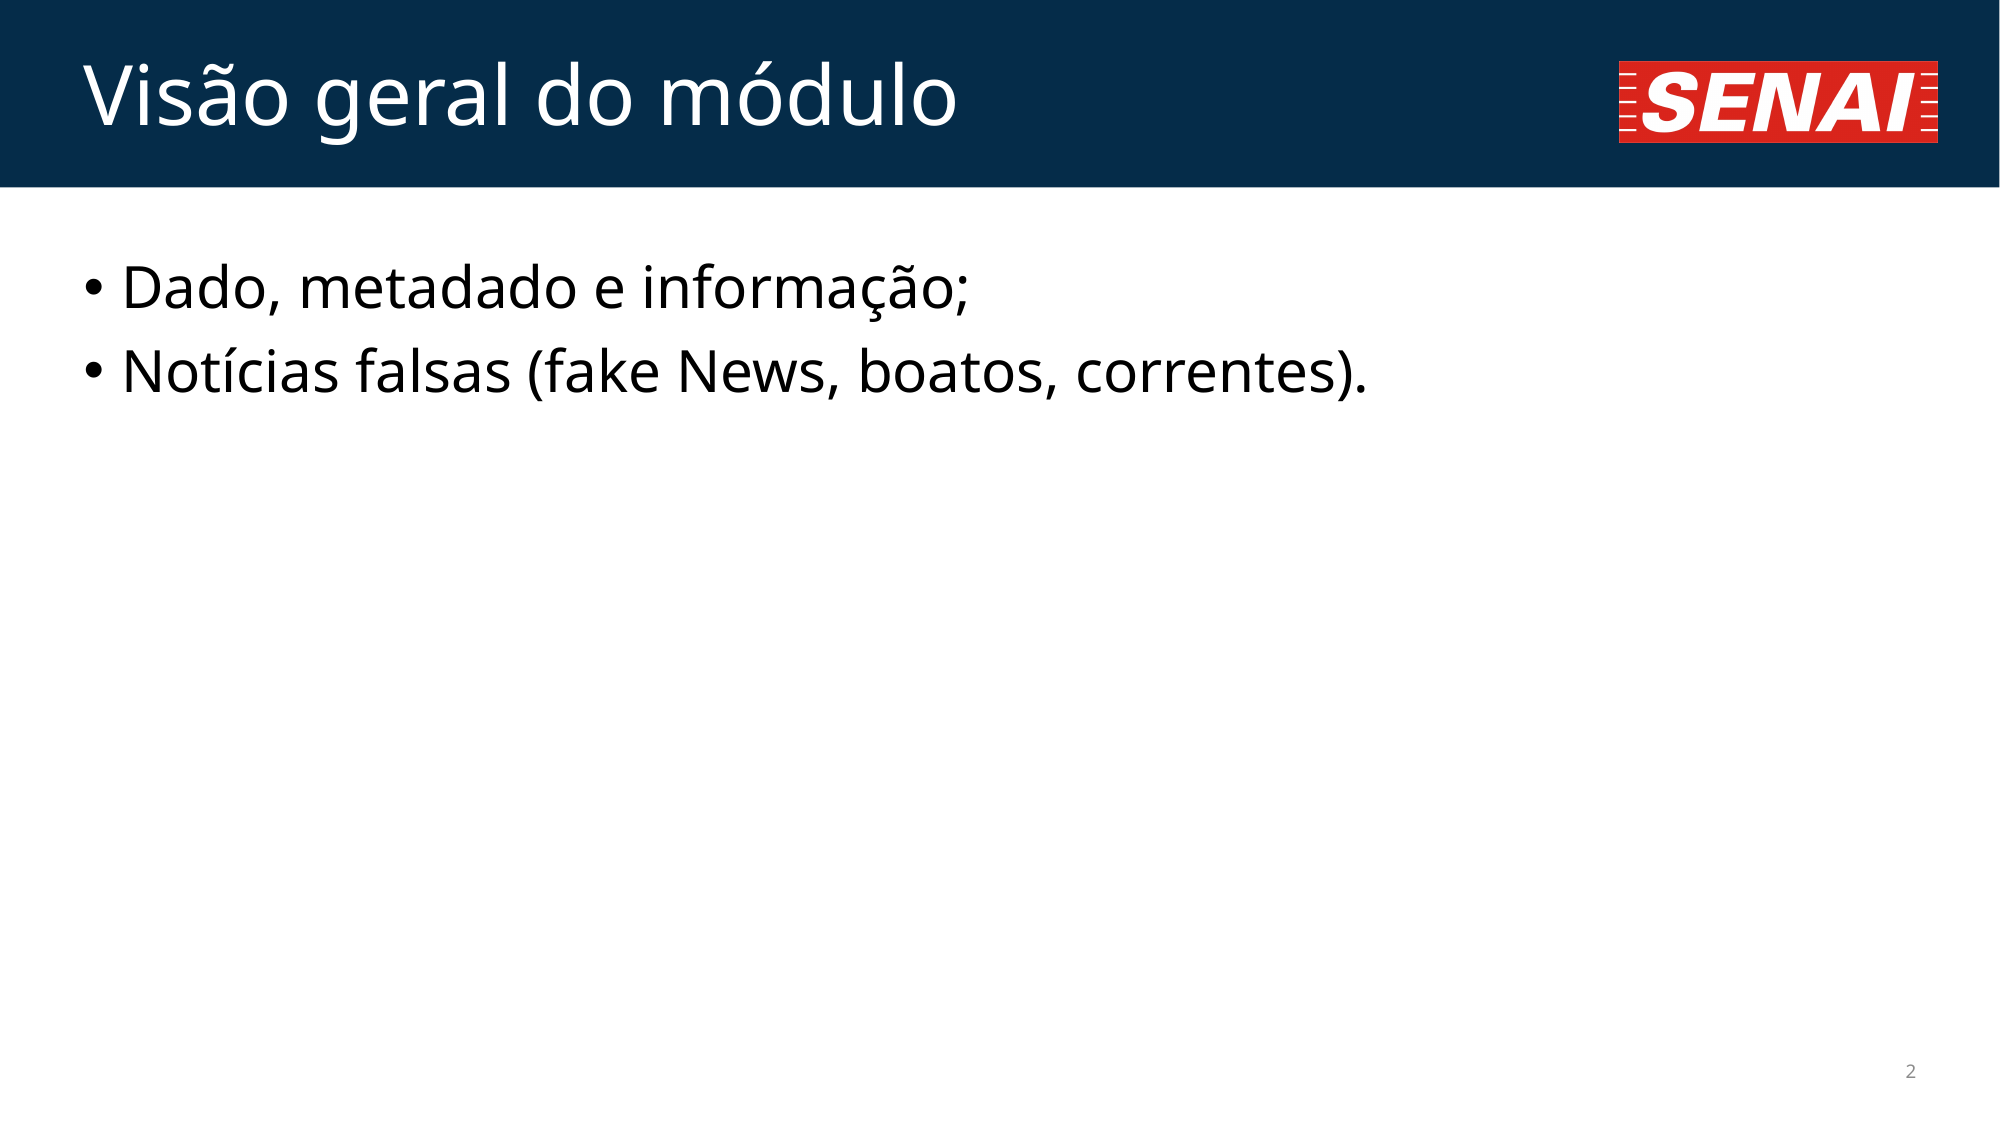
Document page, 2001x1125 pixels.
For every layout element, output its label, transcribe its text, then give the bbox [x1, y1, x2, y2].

picture [1619, 61, 1938, 143]
slide_number 2 [1481, 1042, 1932, 1103]
list Dado, metadado e informação; Notícias falsas (fake News, boatos, correntes). [68, 250, 1932, 1014]
title Visão geral do módulo [68, 59, 1551, 138]
